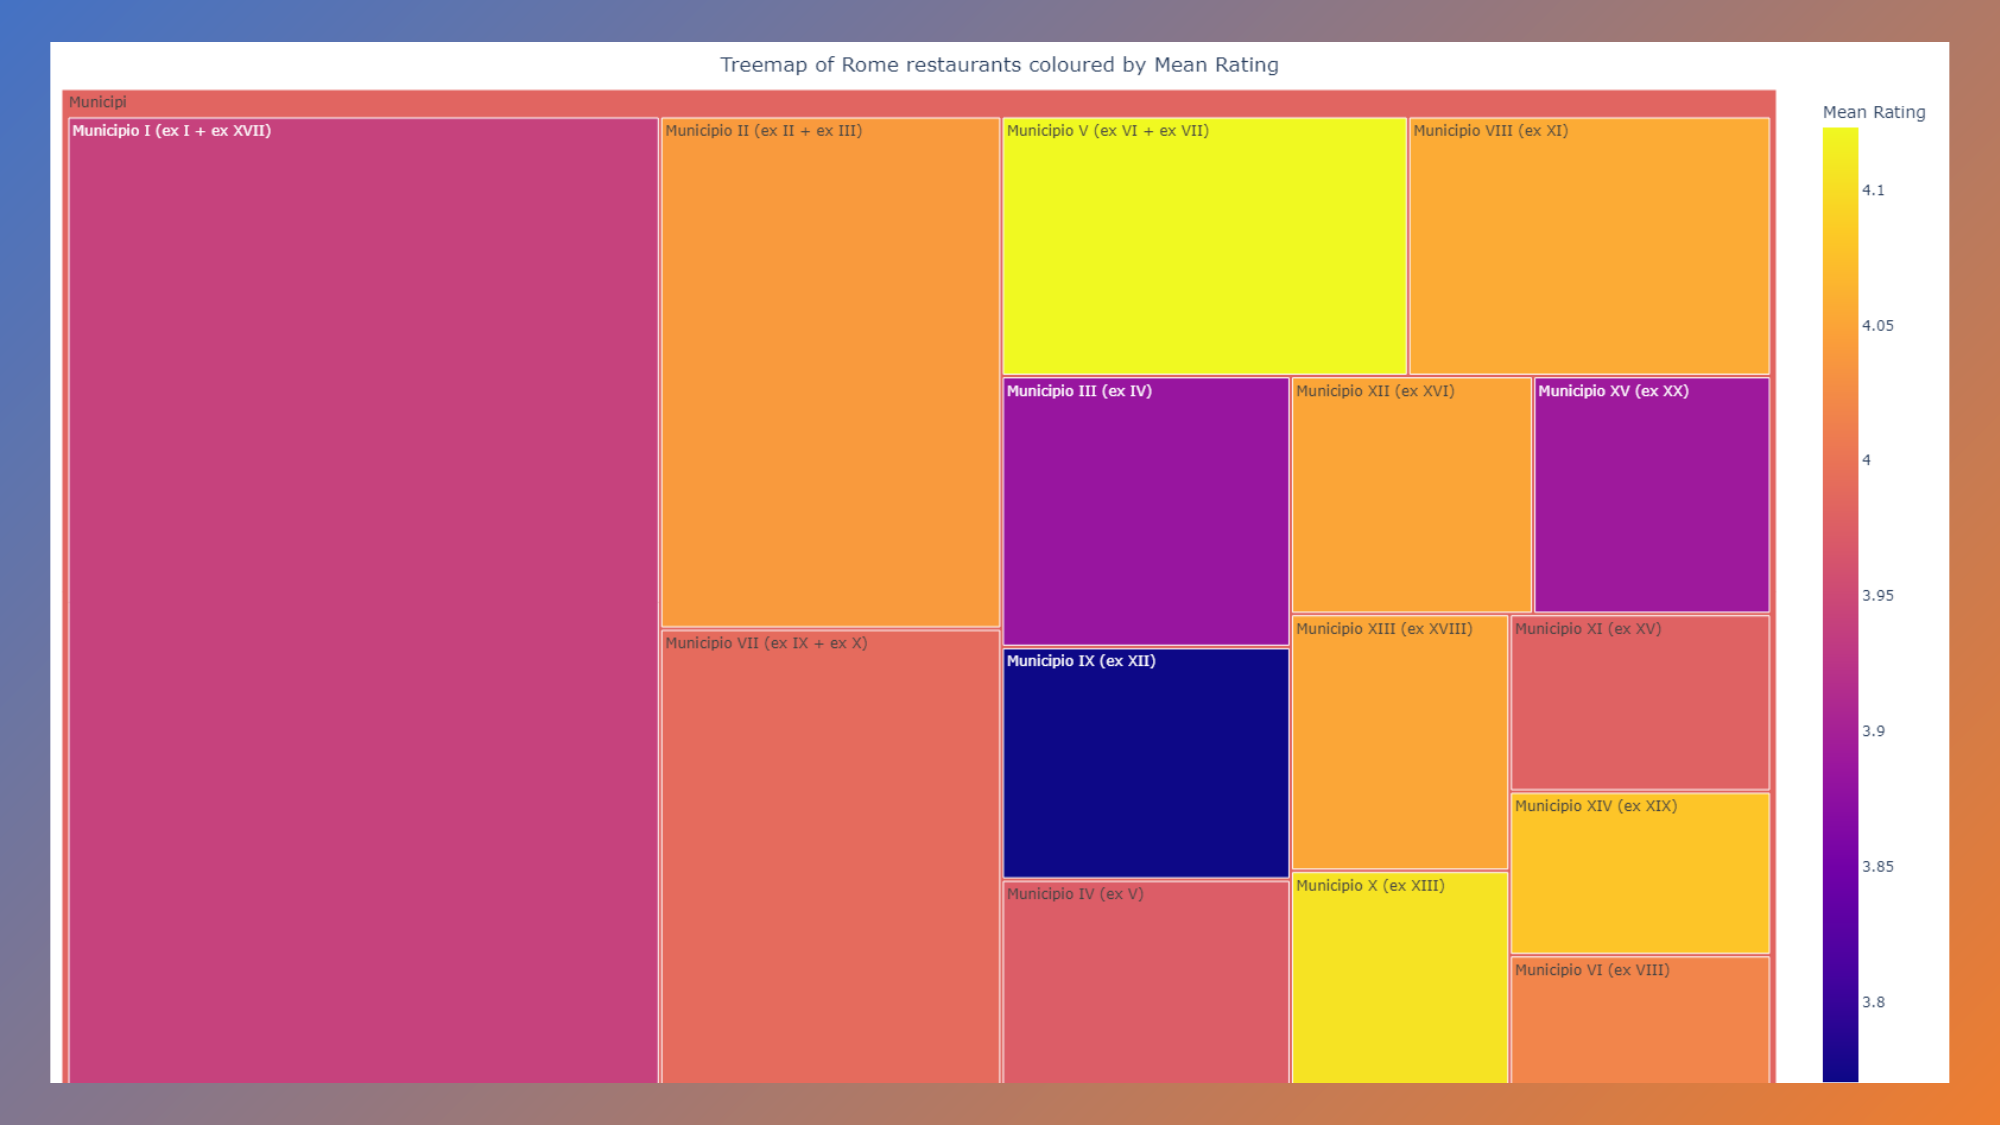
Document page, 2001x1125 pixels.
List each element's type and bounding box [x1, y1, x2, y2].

picture [50, 42, 1950, 1083]
text_box [0, 0, 2000, 1125]
